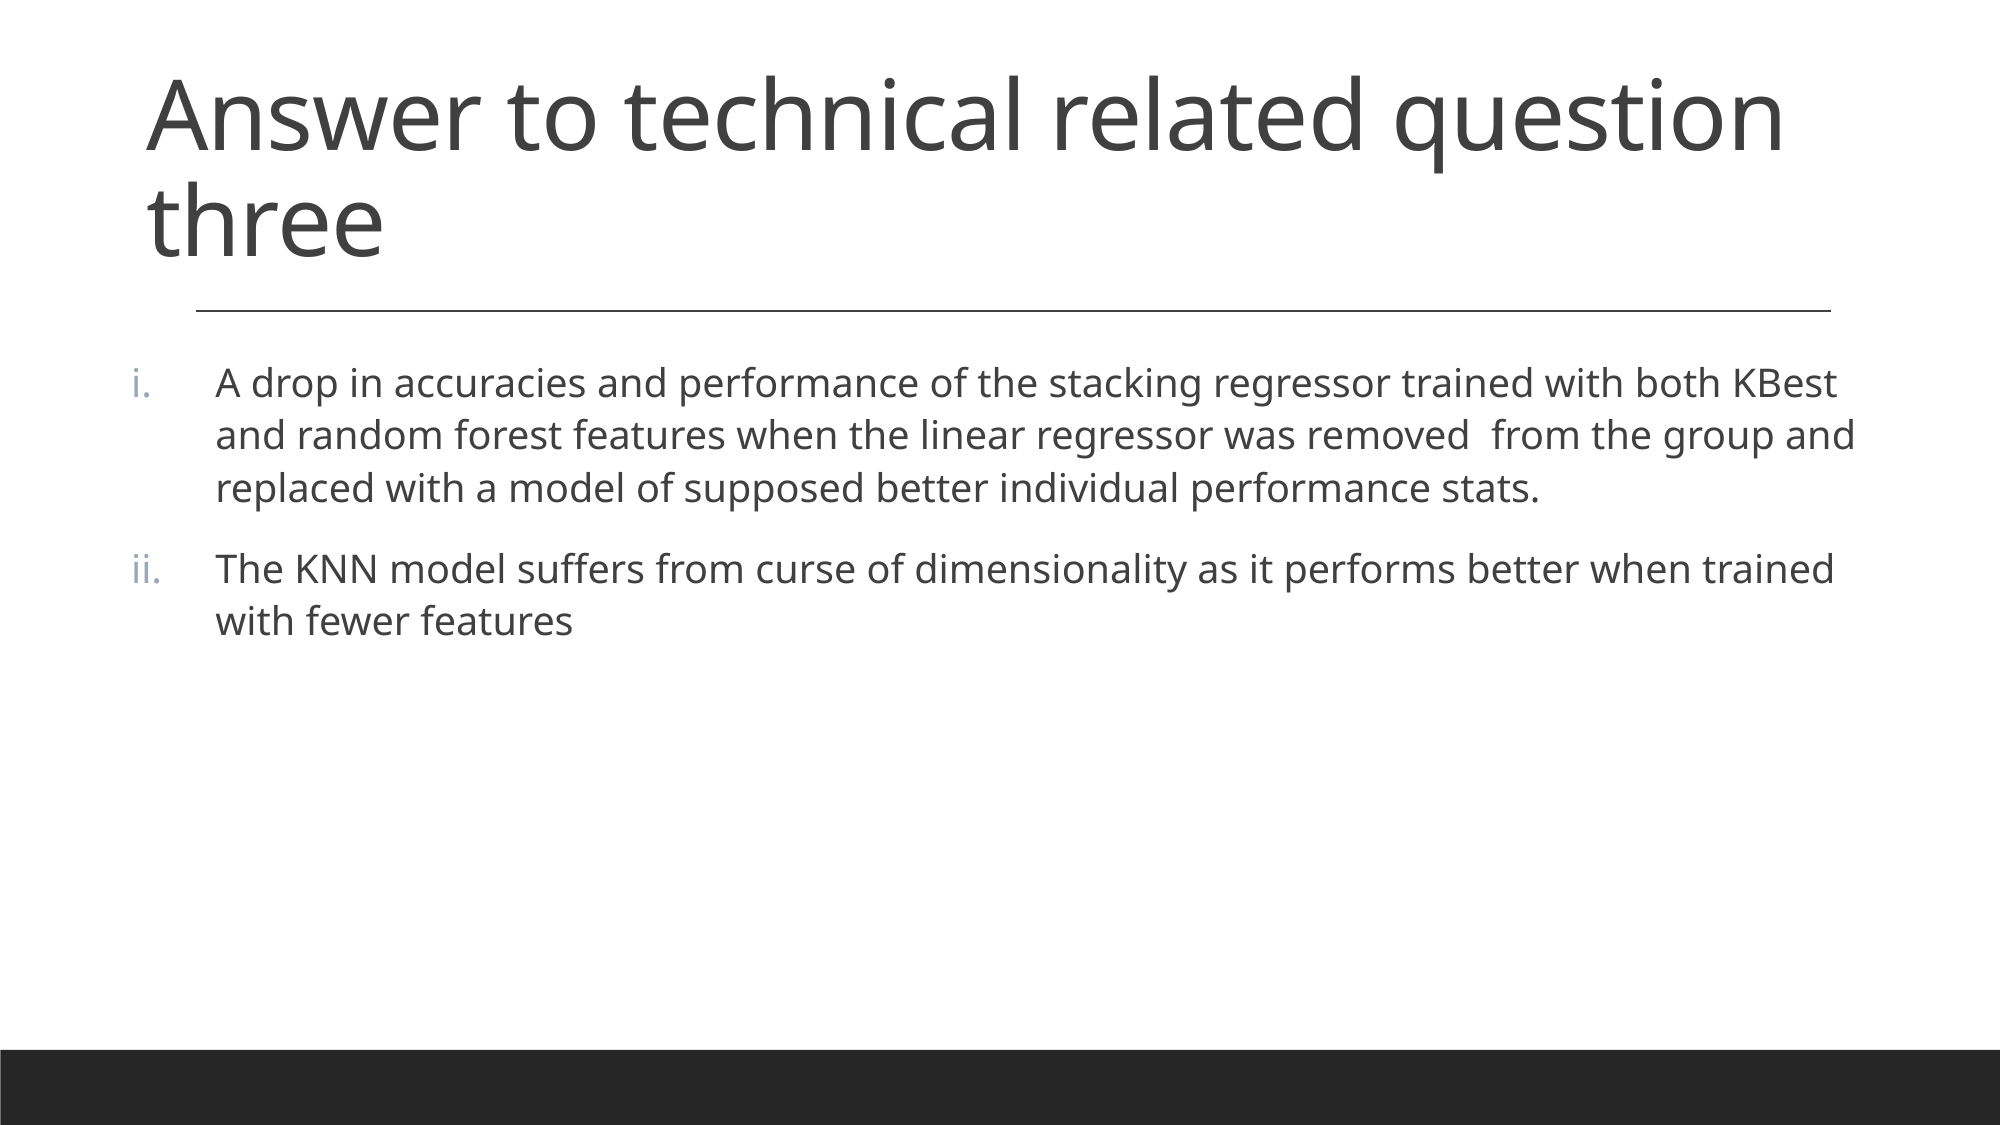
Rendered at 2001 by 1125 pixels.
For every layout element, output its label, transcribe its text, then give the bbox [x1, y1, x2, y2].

title Answer to technical related question three [131, 47, 1885, 285]
list A drop in accuracies and performance of the stacking regressor trained with both KBest and random forest features when the linear regressor was removed from the group and replaced with a model of supposed better individual performance stats. The KNN model suffers from curse of dimensionality as it performs better when trained with fewer features [131, 345, 1885, 963]
